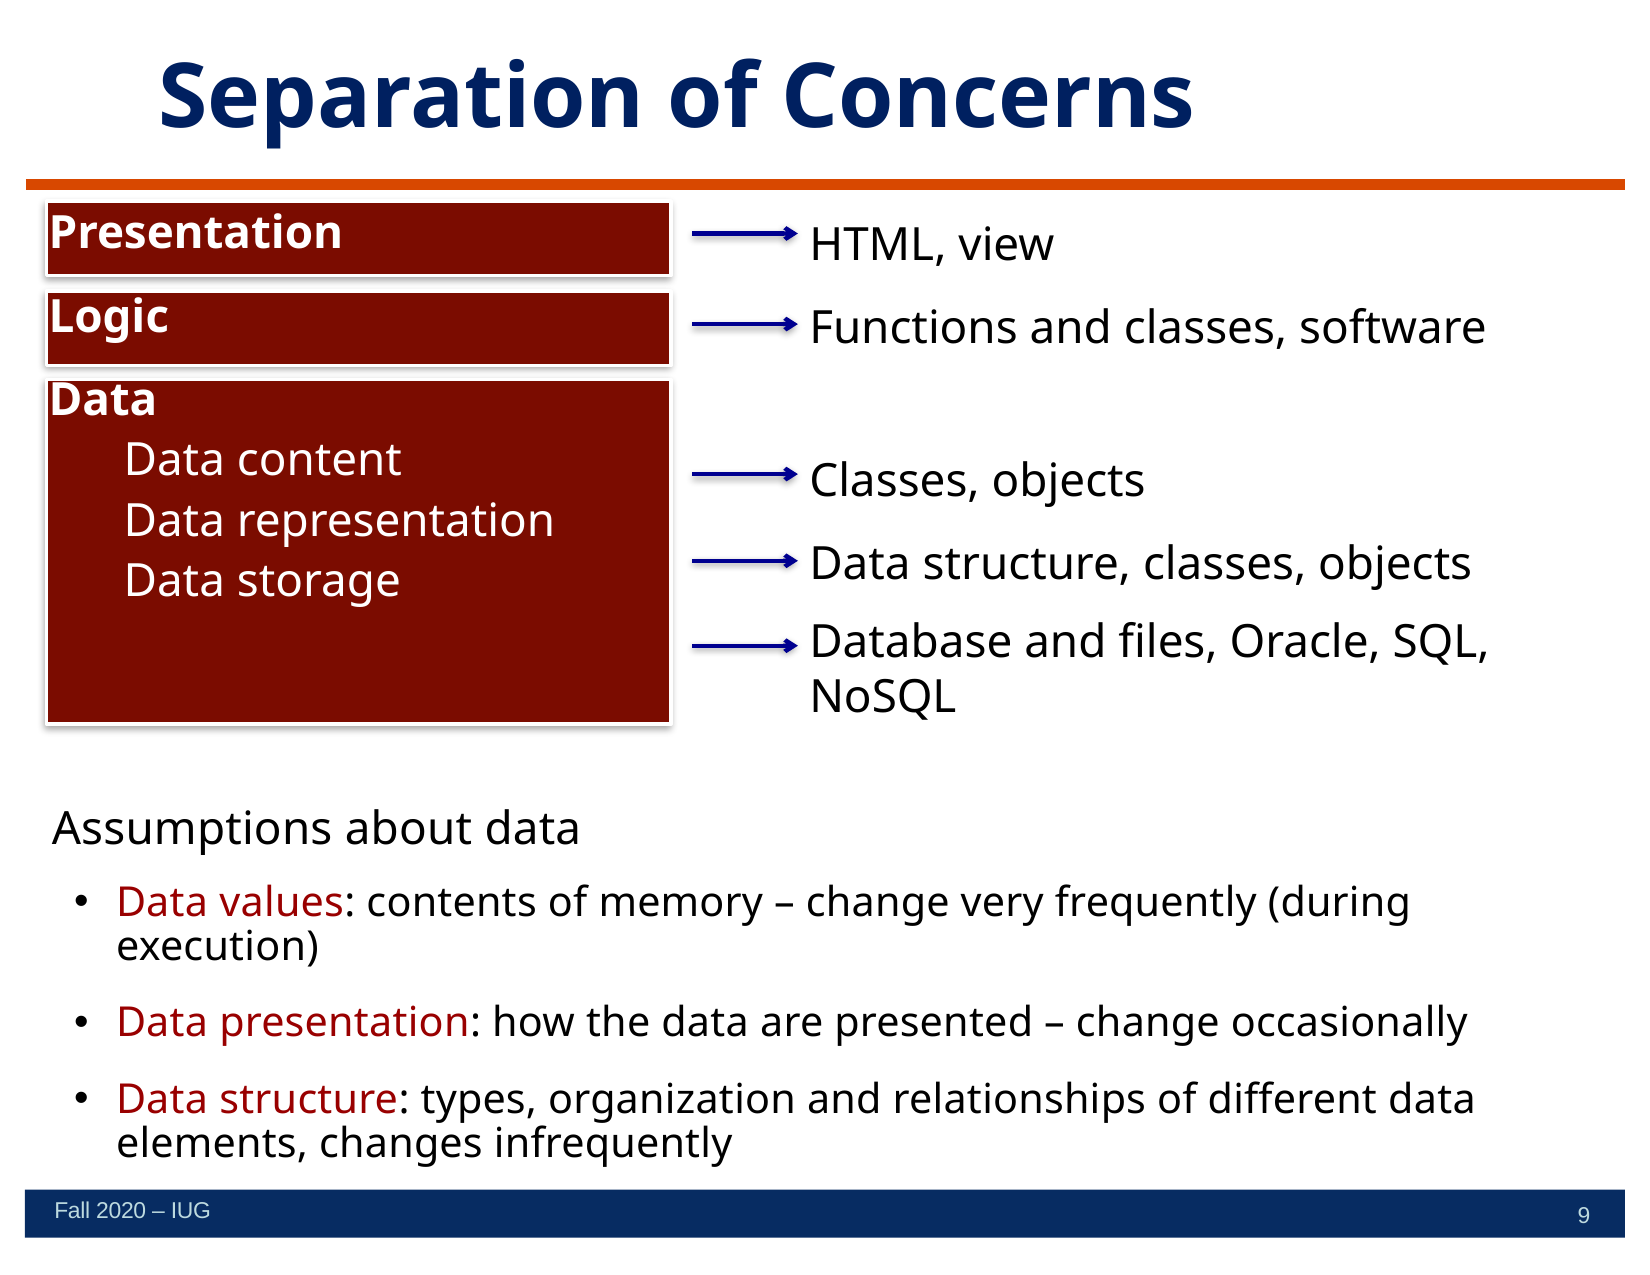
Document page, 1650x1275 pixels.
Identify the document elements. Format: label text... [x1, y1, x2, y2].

text_box Assumptions about data Data values: contents of memory – change very frequently (during execution) Data presentation: how the data are presented – change occasionally Data structure: types, organization and relationships of different data elements, changes infrequently [35, 790, 1623, 1160]
list Presentation Logic Data Data content Data representation Data storage [48, 197, 702, 789]
title Separation of Concerns [54, 37, 1300, 150]
slide_number Fall 2020 – IUG [52, 1195, 403, 1226]
text_box HTML, view Functions and classes, software Classes, objects Data structure, classes, objects Database and files, Oracle, SQL, NoSQL [792, 200, 1629, 844]
slide_number 9 [1573, 1200, 1595, 1231]
